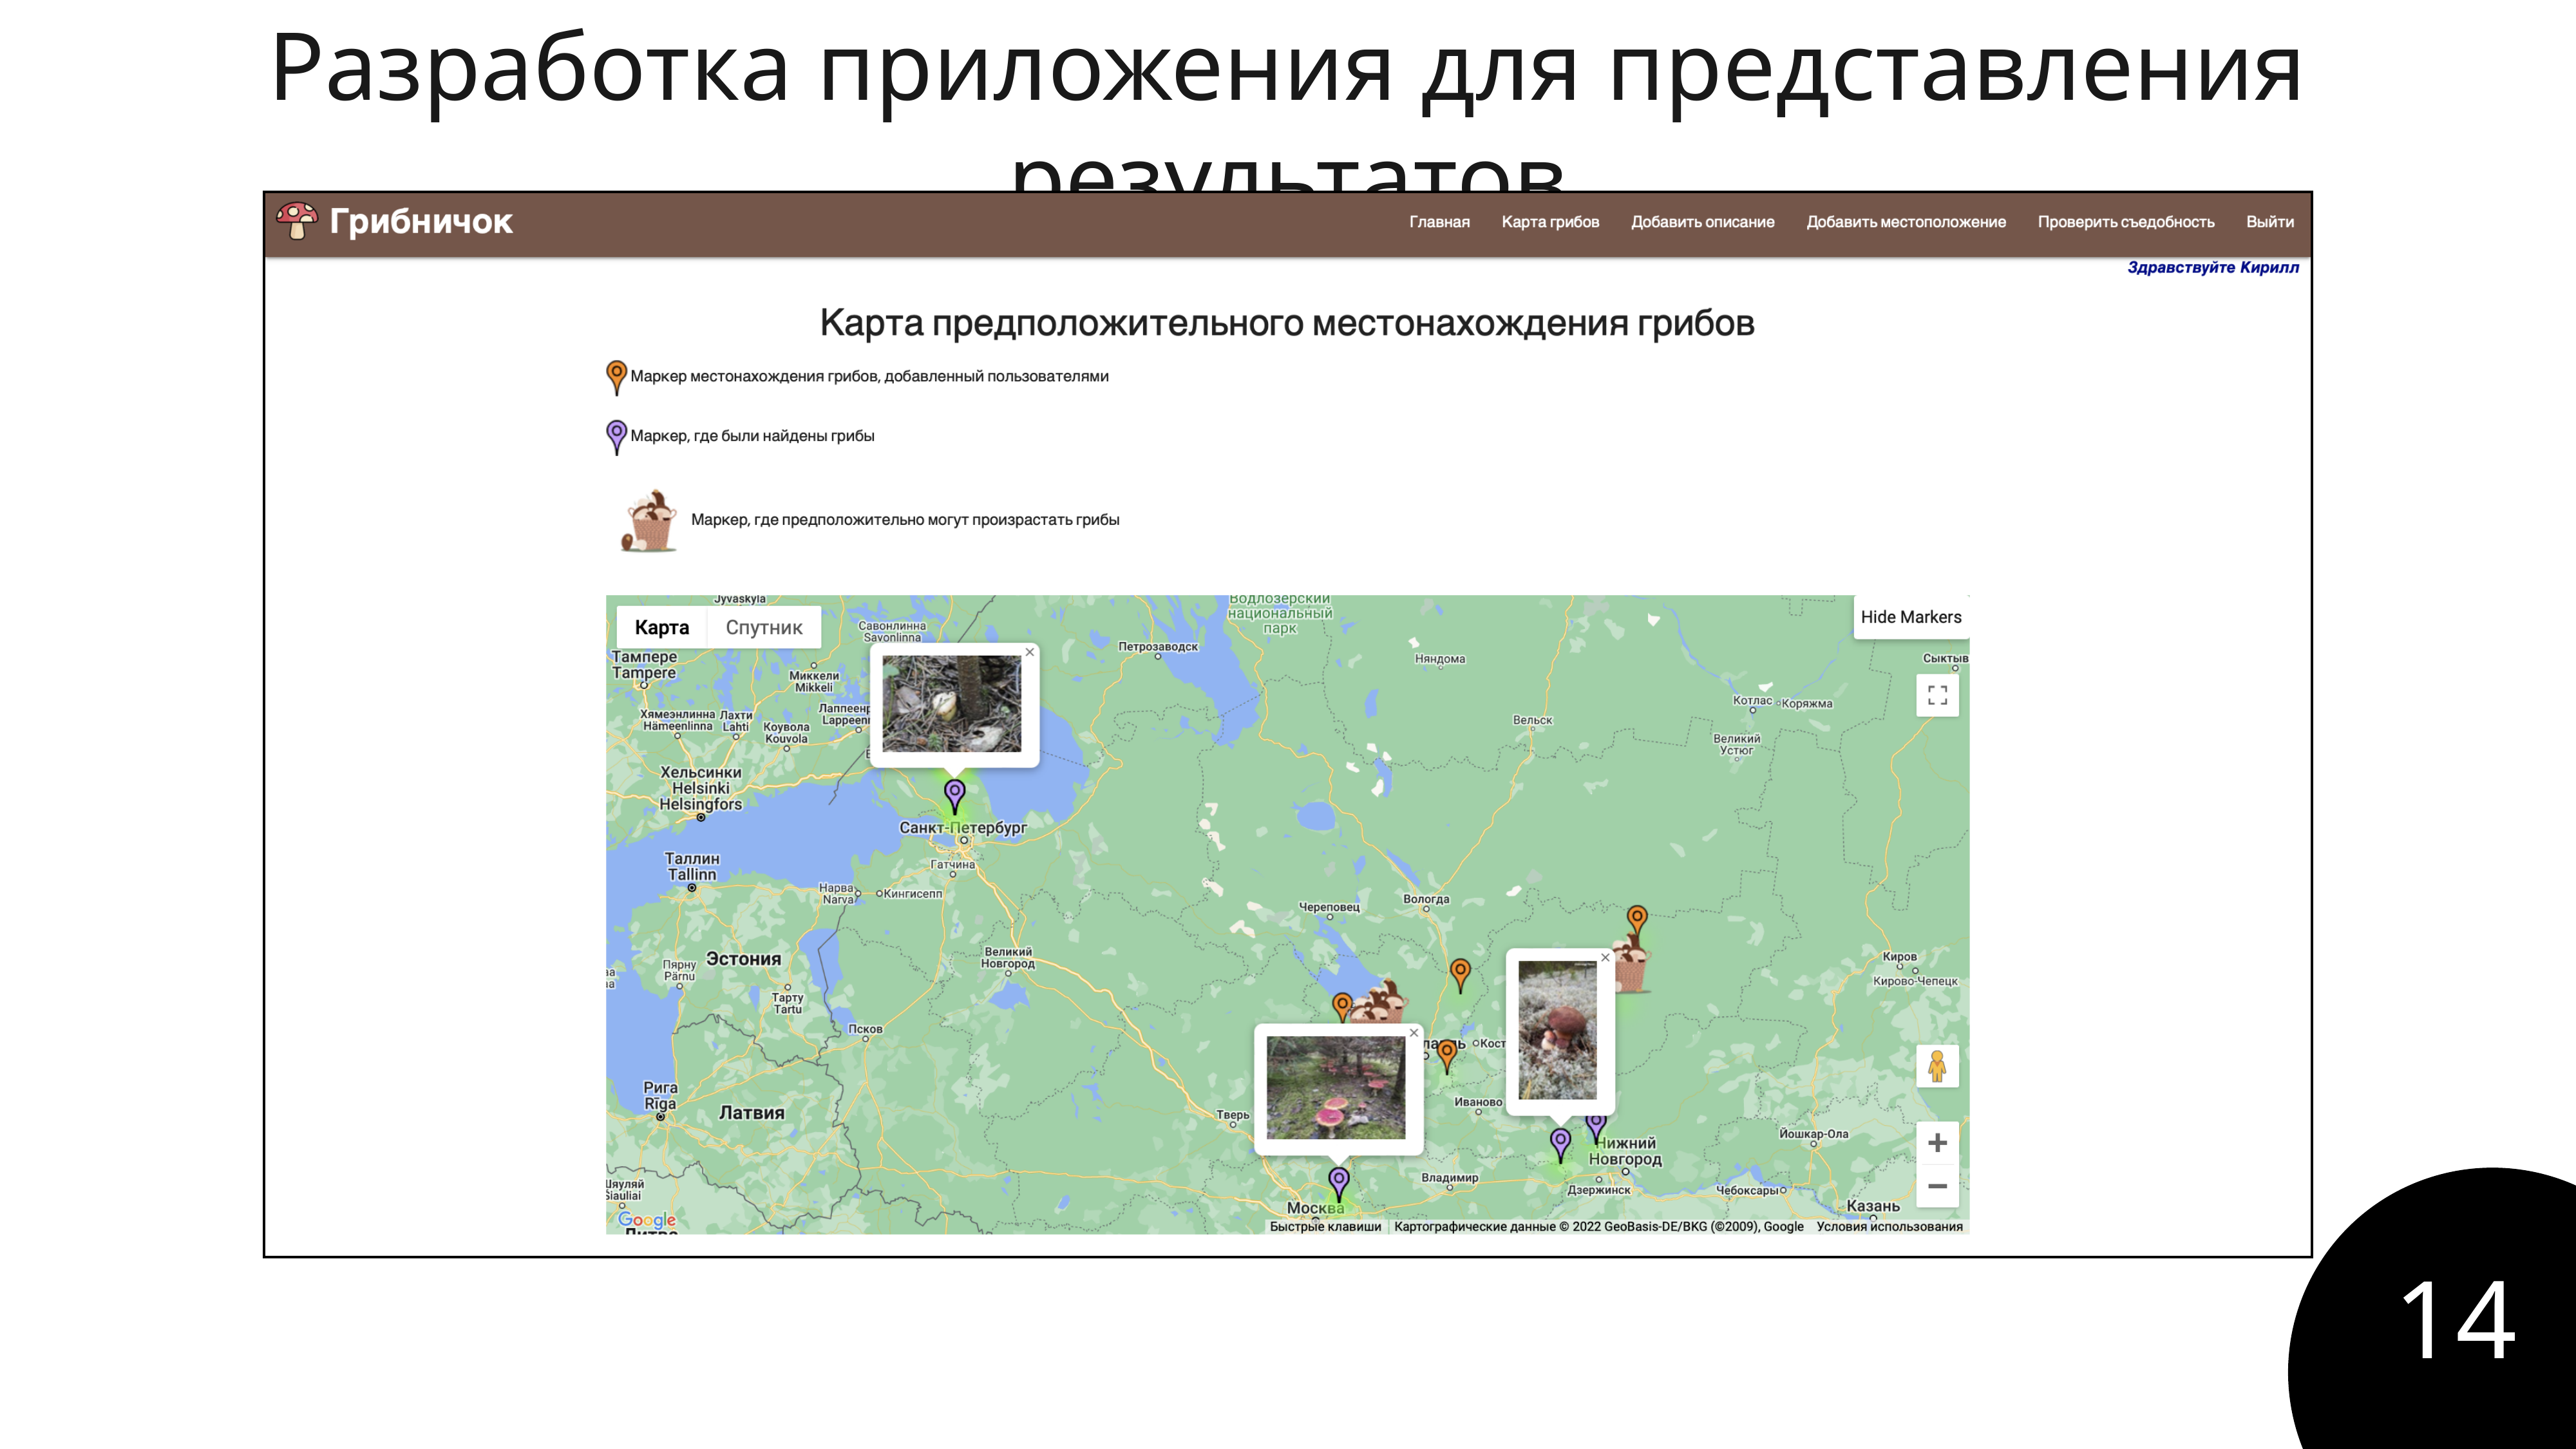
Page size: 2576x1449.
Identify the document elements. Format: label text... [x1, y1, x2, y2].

list Разработка приложения для представления результатов [5, 16, 2571, 222]
picture [265, 193, 2311, 1256]
text_box 14 [2389, 1245, 2523, 1386]
text_box [2287, 1168, 2576, 1449]
